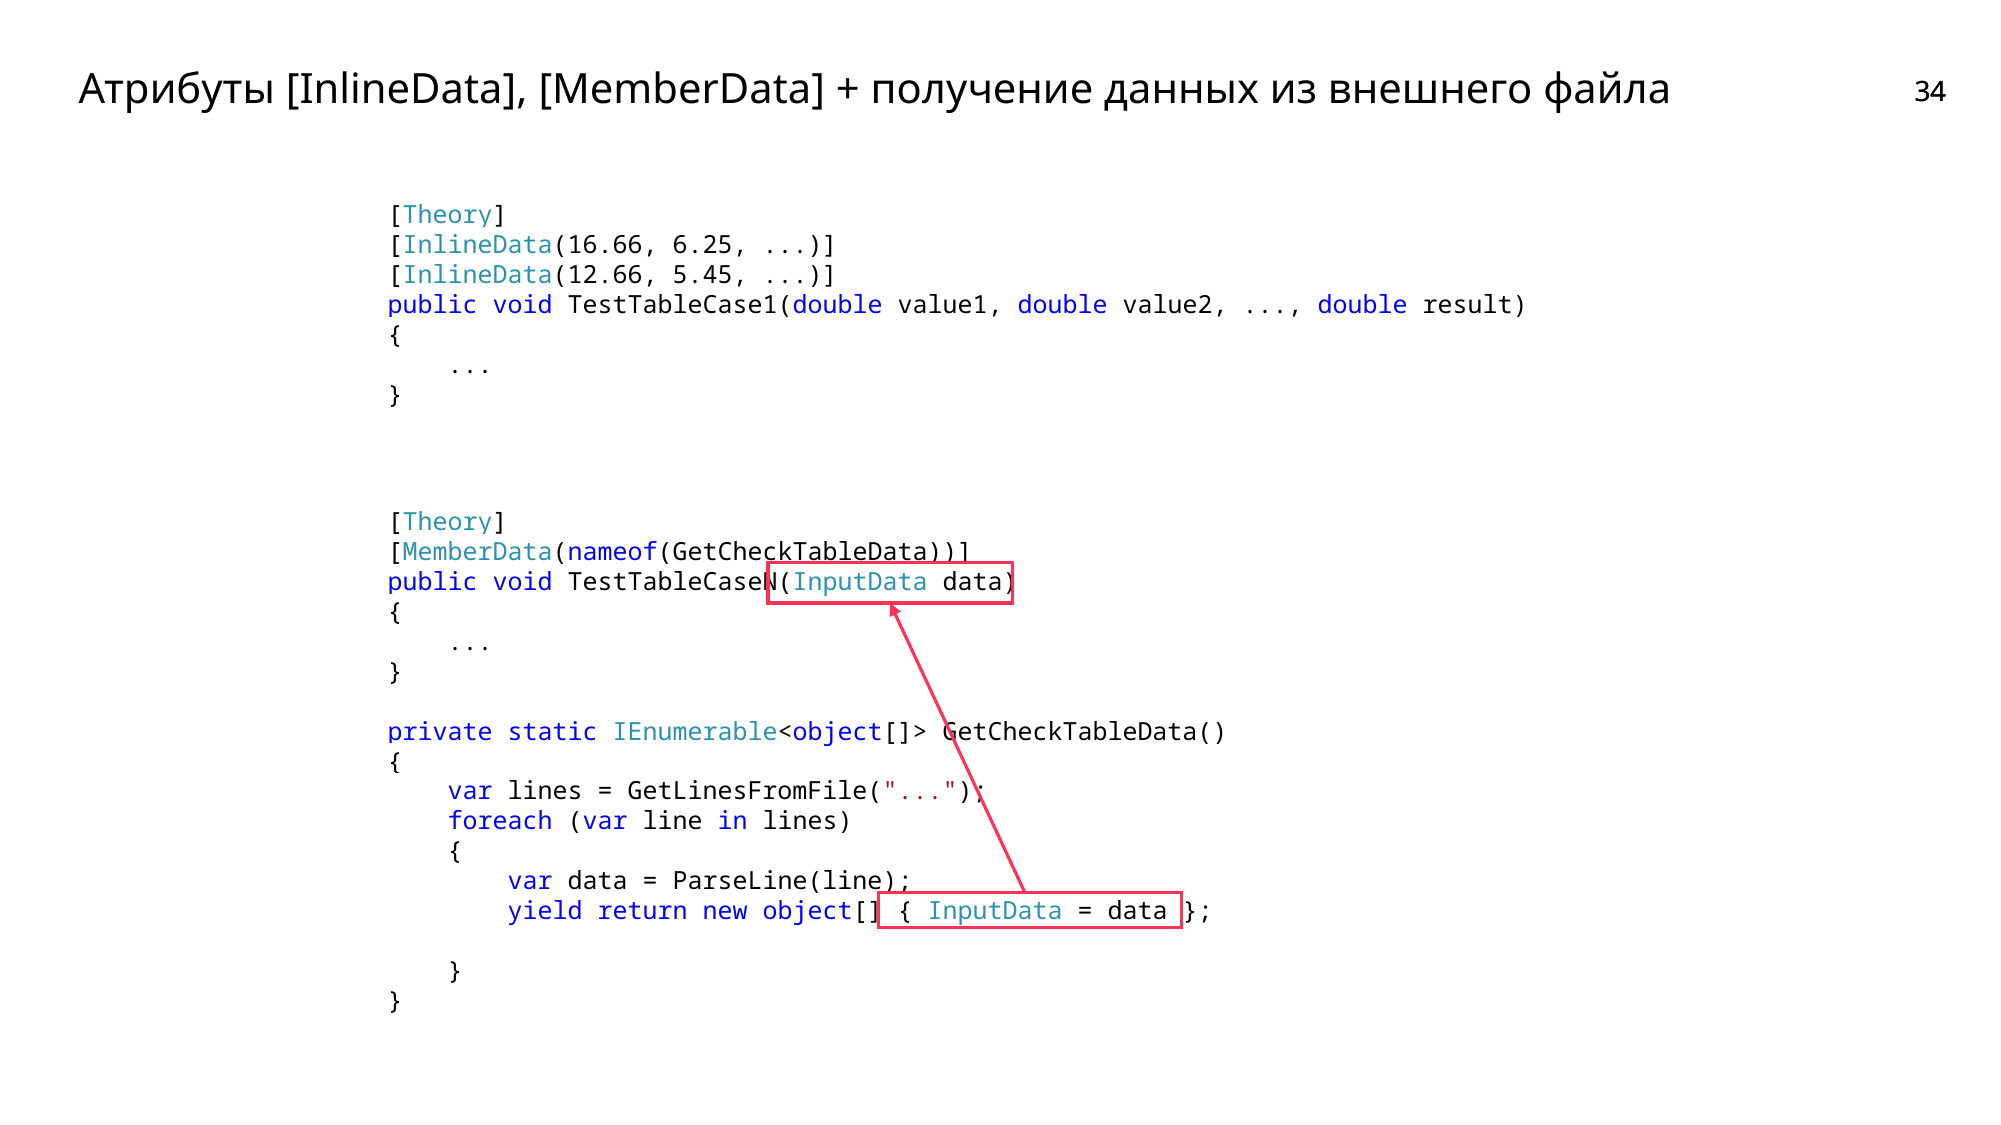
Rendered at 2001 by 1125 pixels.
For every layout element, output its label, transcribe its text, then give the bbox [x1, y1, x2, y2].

text_box [766, 561, 1014, 605]
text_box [889, 602, 1026, 894]
text_box [Theory] [MemberData(nameof(GetCheckTableData))] public void TestTableCaseN(InputData data) { ... } private static IEnumerable<object[]> GetCheckTableData() { var lines = GetLinesFromFile("..."); foreach (var line in lines) { var data = ParseLine(line); yield return new object[] { InputData = data }; } } [372, 498, 1673, 1022]
text_box [877, 891, 1183, 929]
title Атрибуты [InlineData], [MemberData] + получение данных из внешнего файла [63, 53, 1789, 128]
text_box [Theory] [InlineData(16.66, 6.25, ...)] [InlineData(12.66, 5.45, ...)] public void TestTableCase1(double value1, double value2, ..., double result) { ... } [372, 191, 1673, 416]
